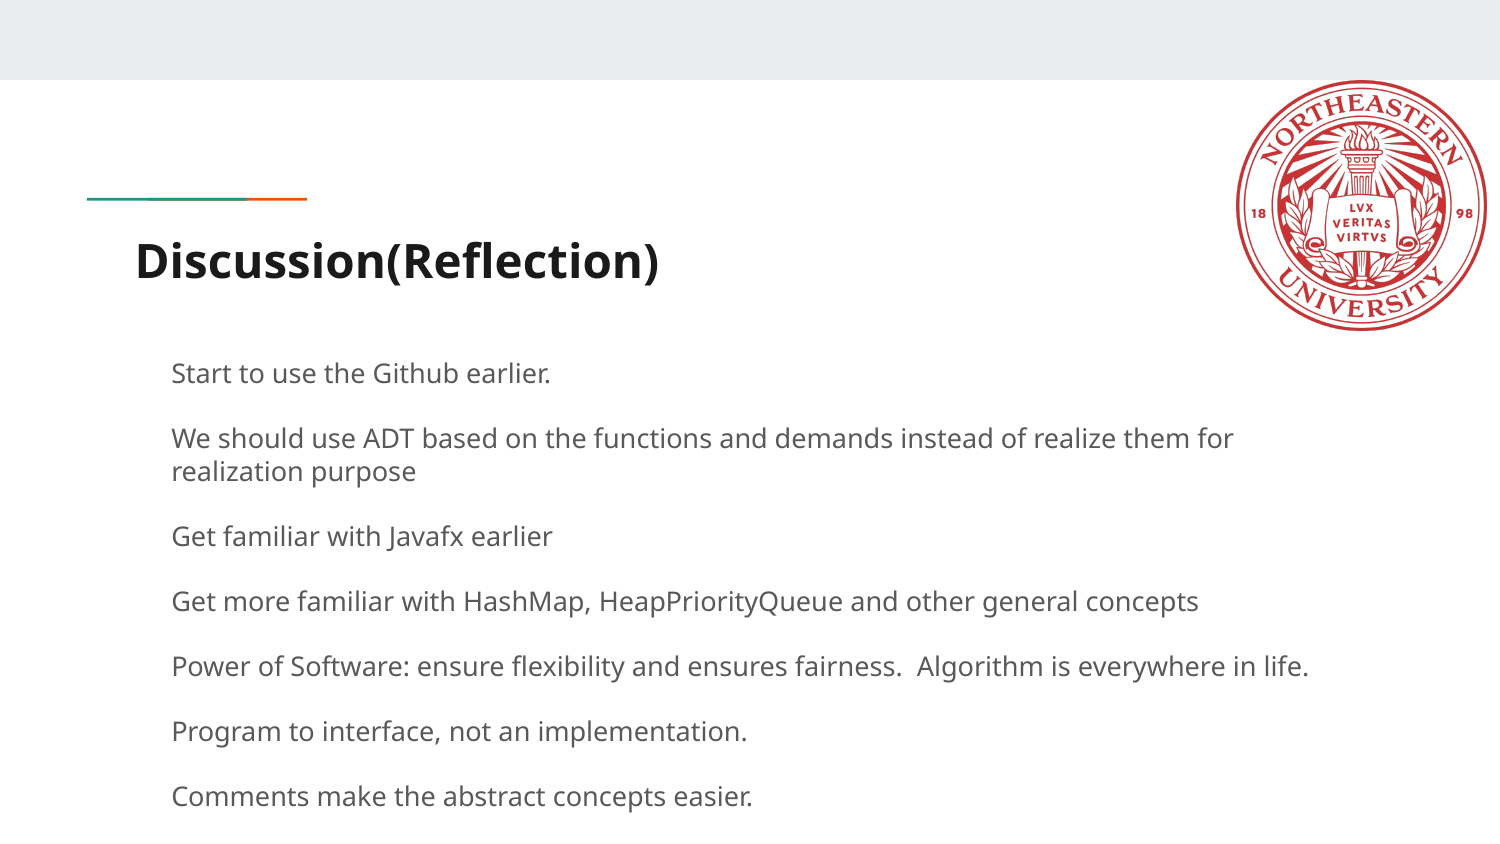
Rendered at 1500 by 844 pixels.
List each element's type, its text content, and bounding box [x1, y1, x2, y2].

text_box Start to use the Github earlier. We should use ADT based on the functions and demands instead of realize them for realization purpose Get familiar with Javafx earlier Get more familiar with HashMap, HeapPriorityQueue and other general concepts Power of Software: ensure flexibility and ensures fairness. Algorithm is everywhere in life. Program to interface, not an implementation. Comments make the abstract concepts easier. [156, 341, 1344, 827]
title Discussion(Reflection) [119, 216, 1230, 305]
picture [1235, 79, 1488, 332]
